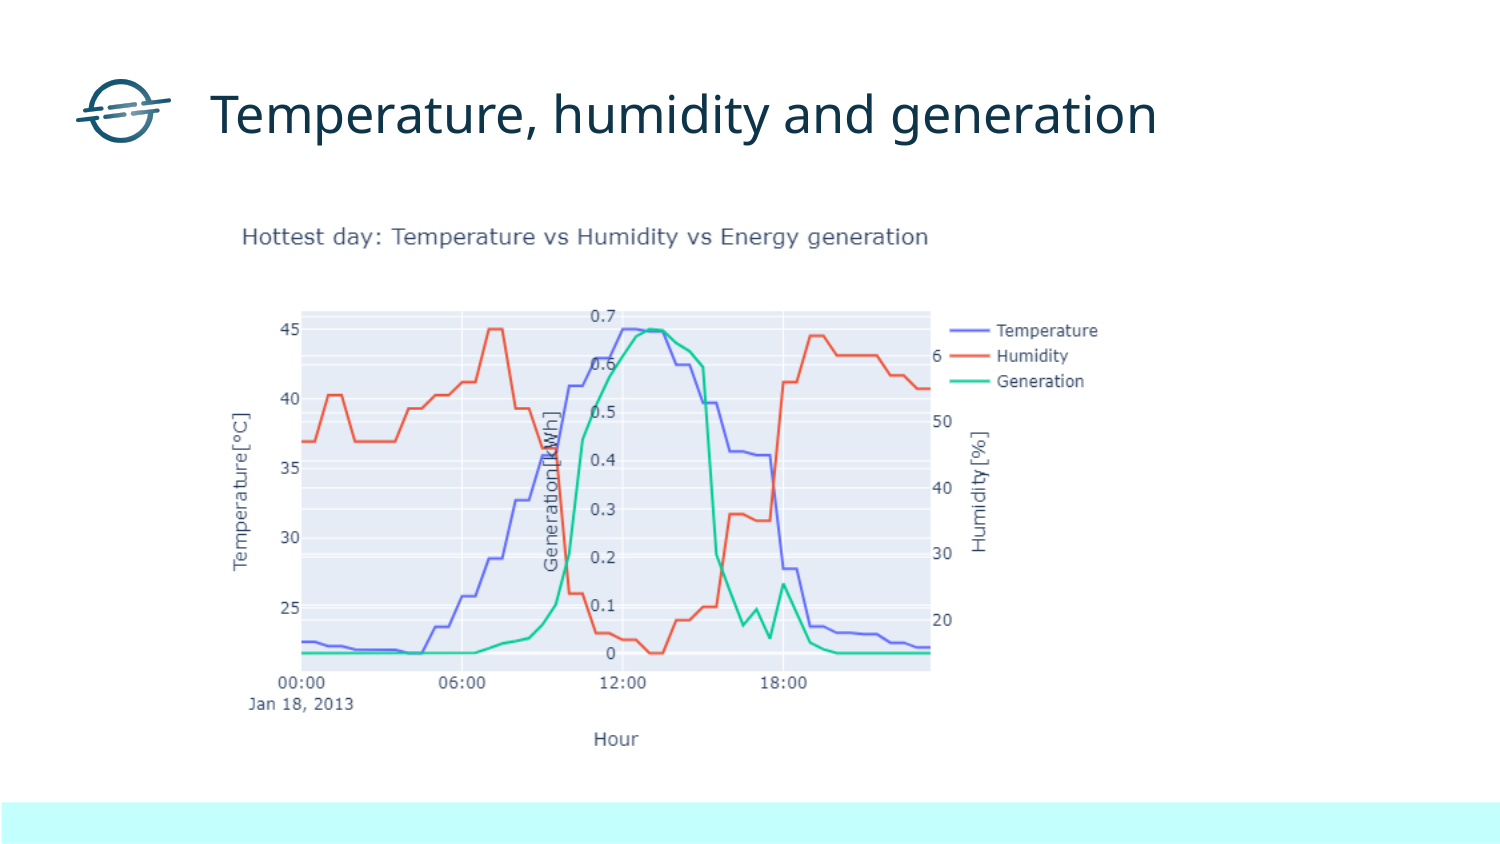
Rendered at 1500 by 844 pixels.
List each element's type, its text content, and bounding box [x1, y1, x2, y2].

title Temperature, humidity and generation [195, 66, 1298, 154]
text_box [1, 802, 1500, 844]
picture [75, 78, 171, 143]
picture [195, 178, 1128, 778]
